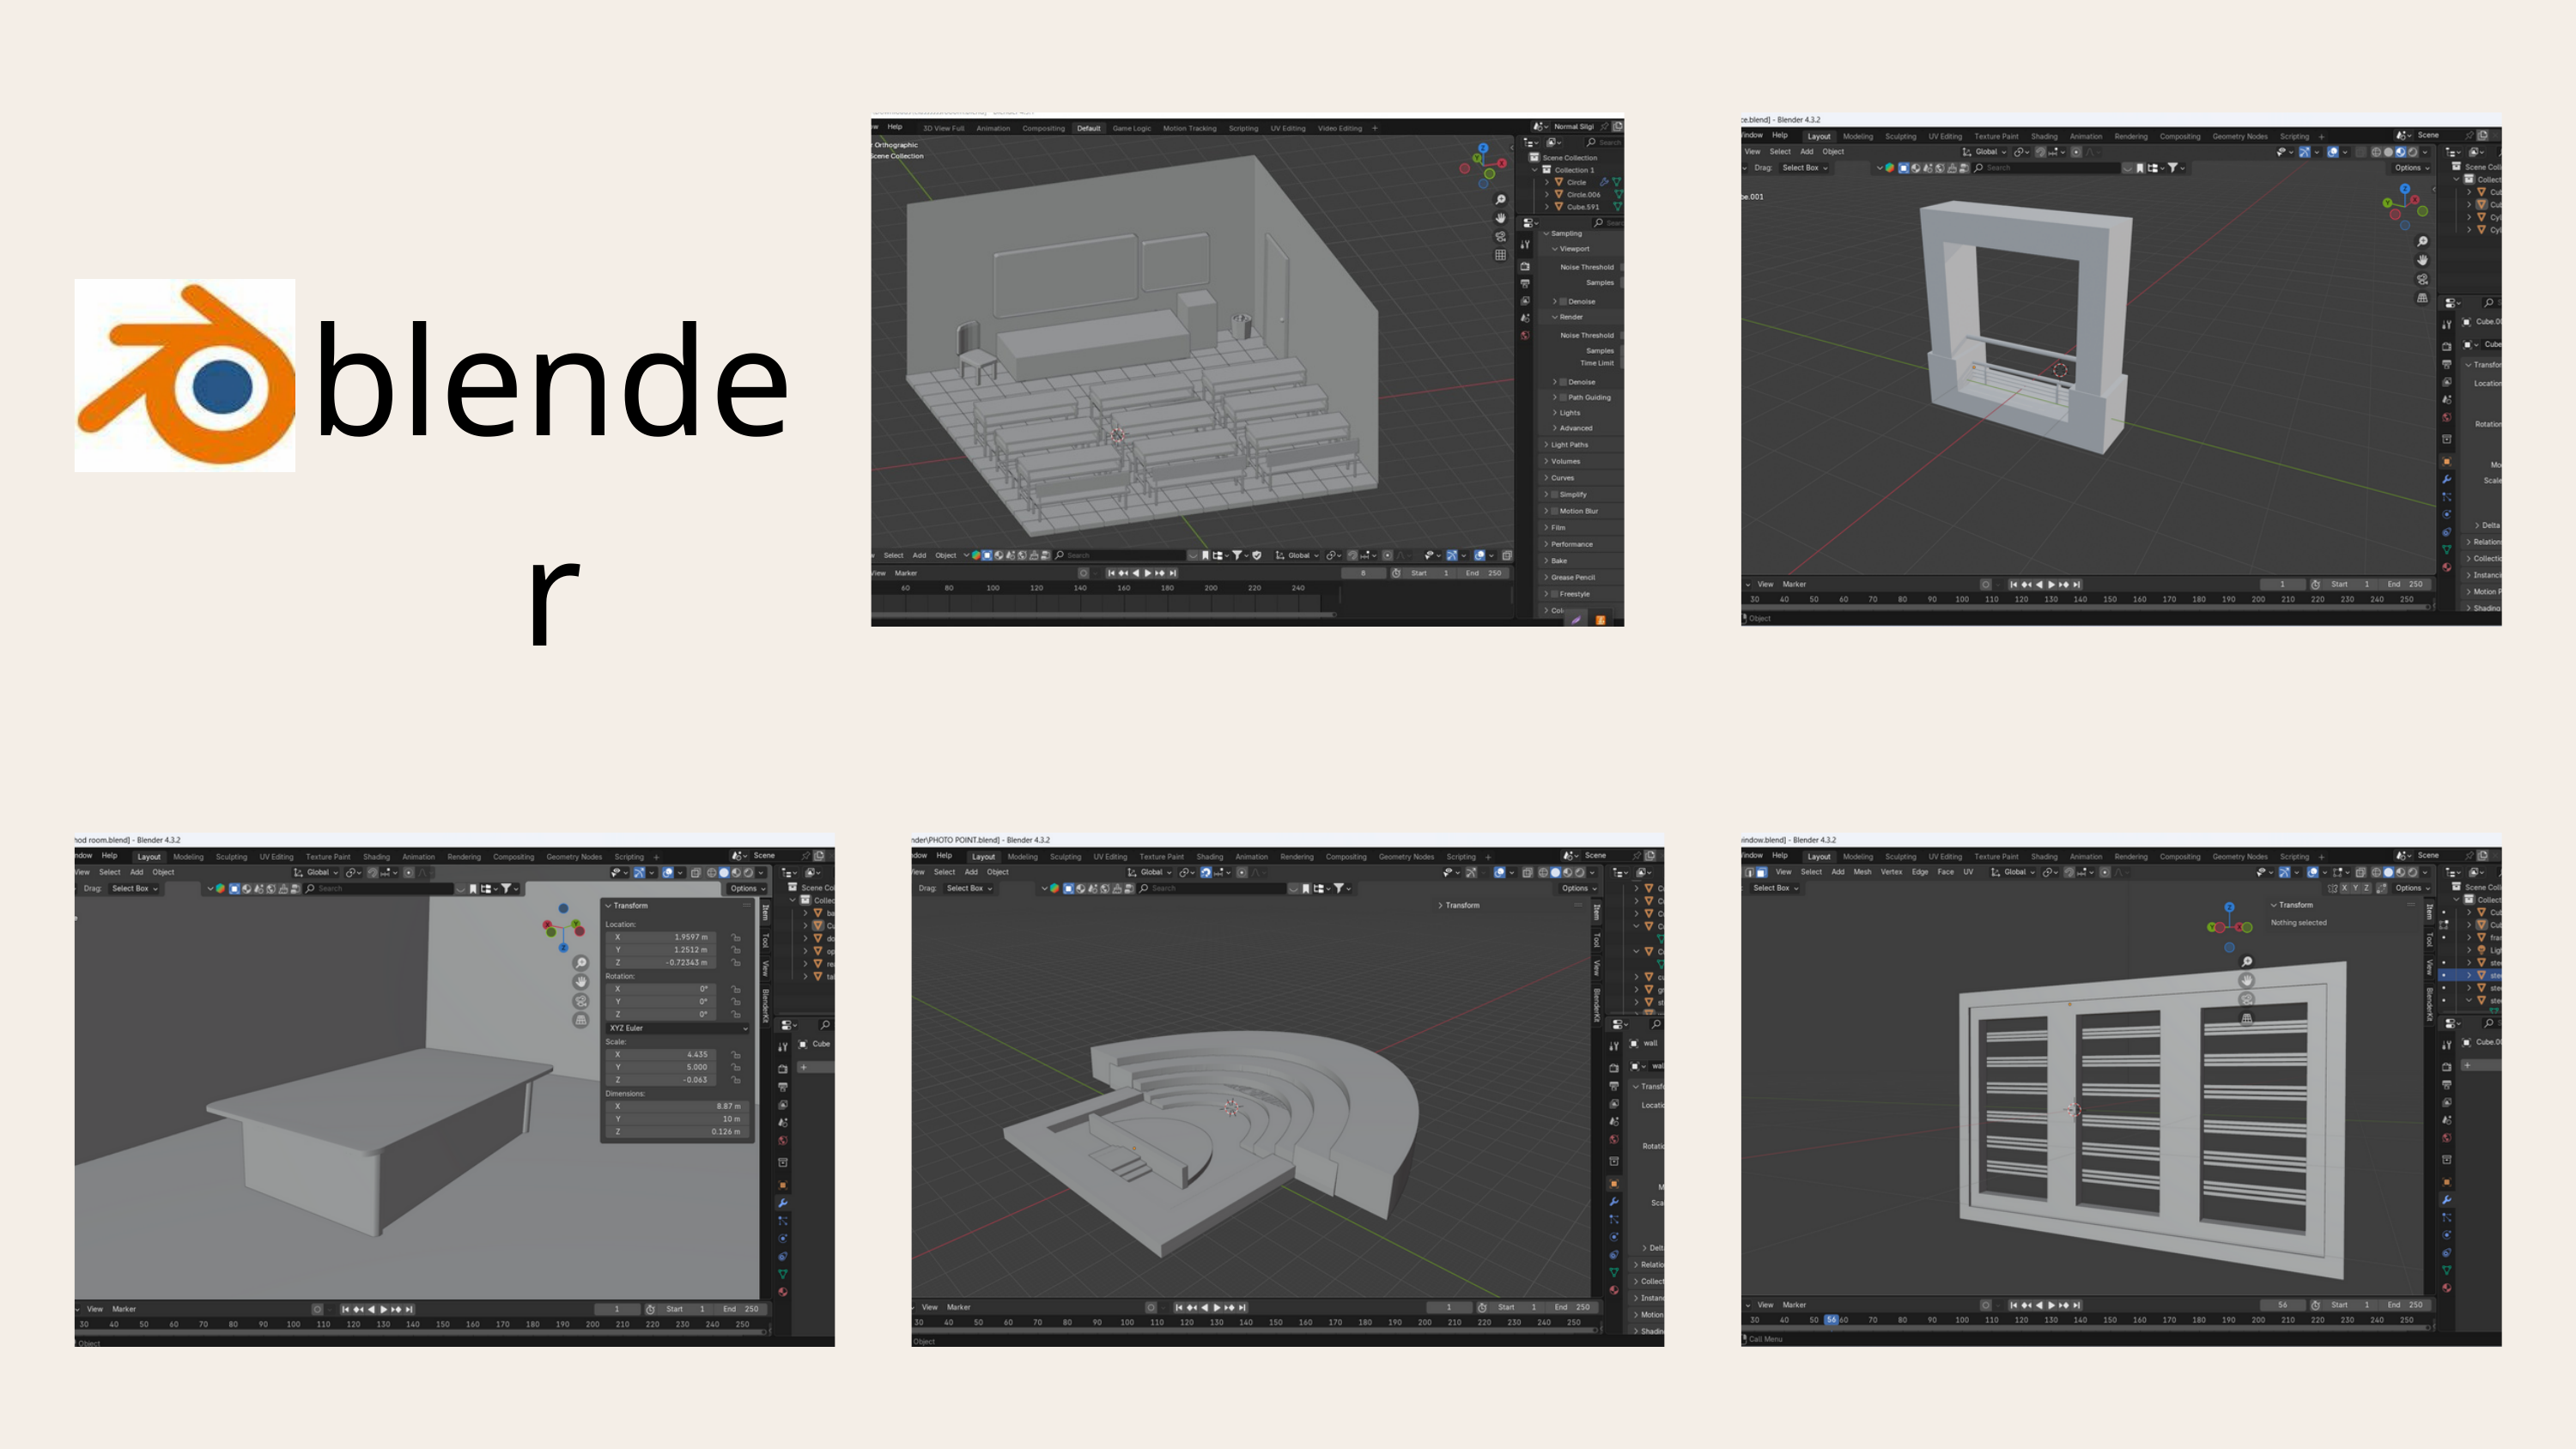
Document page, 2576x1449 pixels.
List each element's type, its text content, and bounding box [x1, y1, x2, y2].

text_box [911, 833, 1665, 1347]
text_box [74, 833, 835, 1347]
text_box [871, 112, 1625, 627]
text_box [1741, 112, 2502, 627]
text_box [74, 279, 295, 472]
text_box blender [306, 255, 798, 676]
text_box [1741, 833, 2502, 1347]
